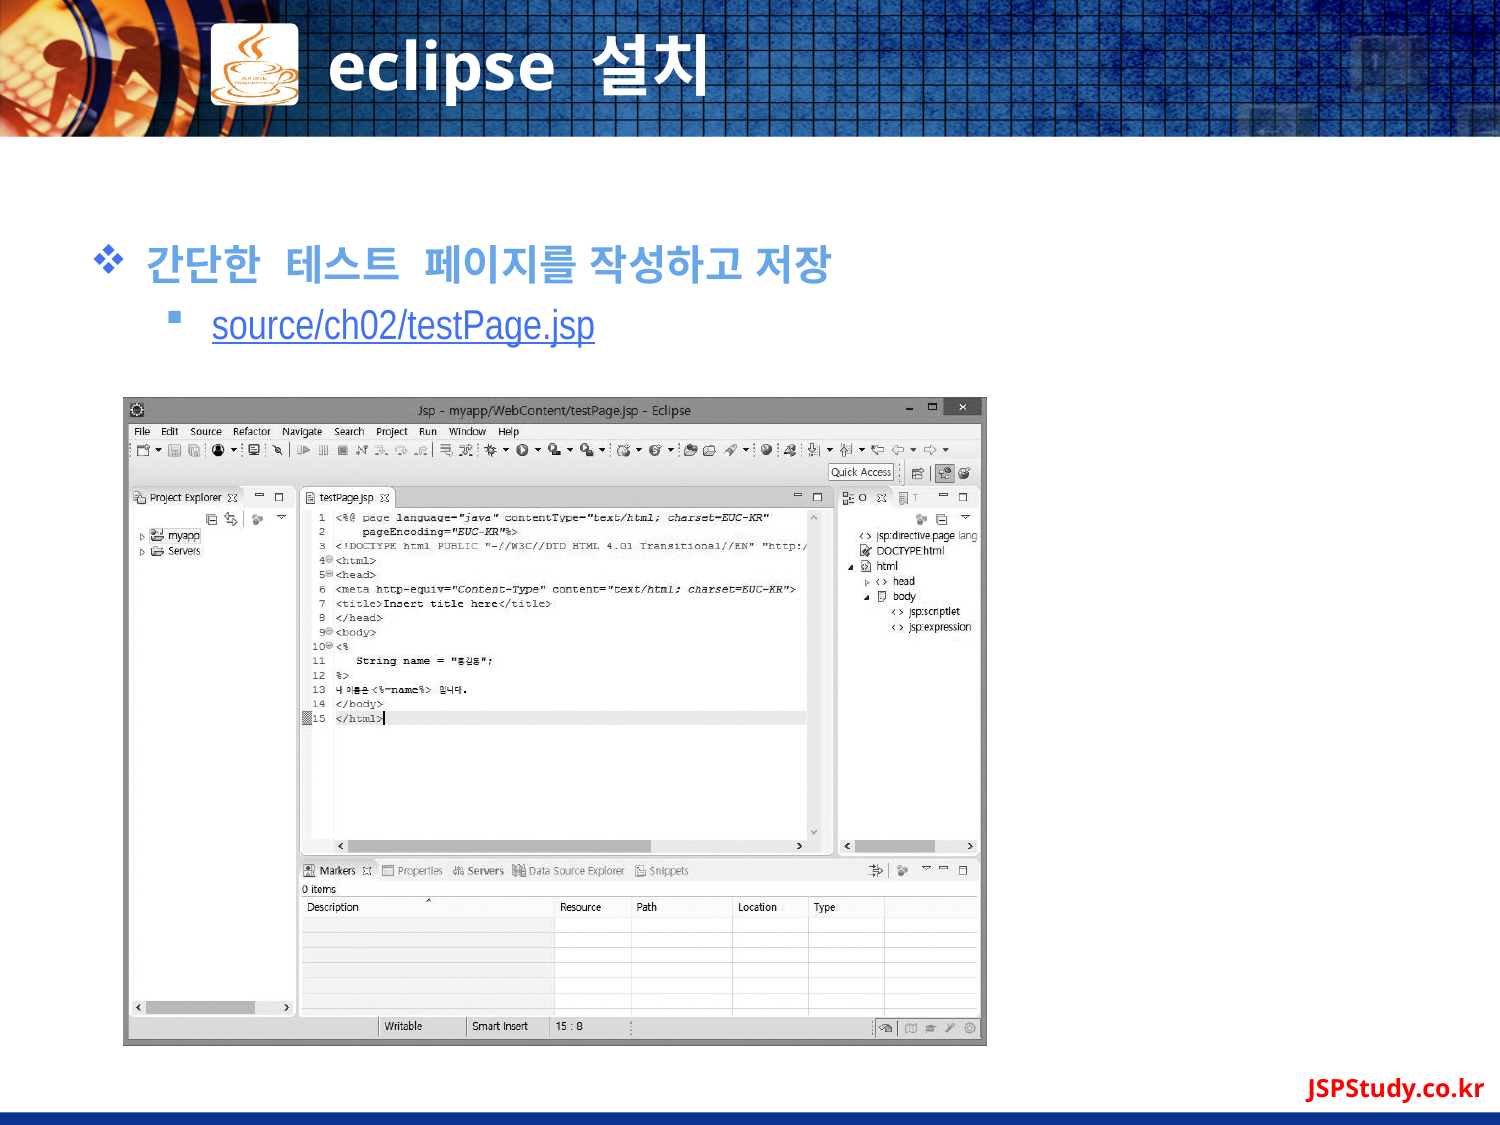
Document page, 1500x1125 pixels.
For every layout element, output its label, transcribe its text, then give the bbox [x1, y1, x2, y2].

picture [0, 0, 1500, 138]
title eclipse 설치 [312, 17, 1388, 111]
picture [123, 396, 987, 1048]
text_box 간단한 테스트 페이지를 작성하고 저장 source/ch02/testPage.jsp [75, 231, 1500, 362]
footer JSPStudy.co.kr [1024, 1064, 1500, 1118]
